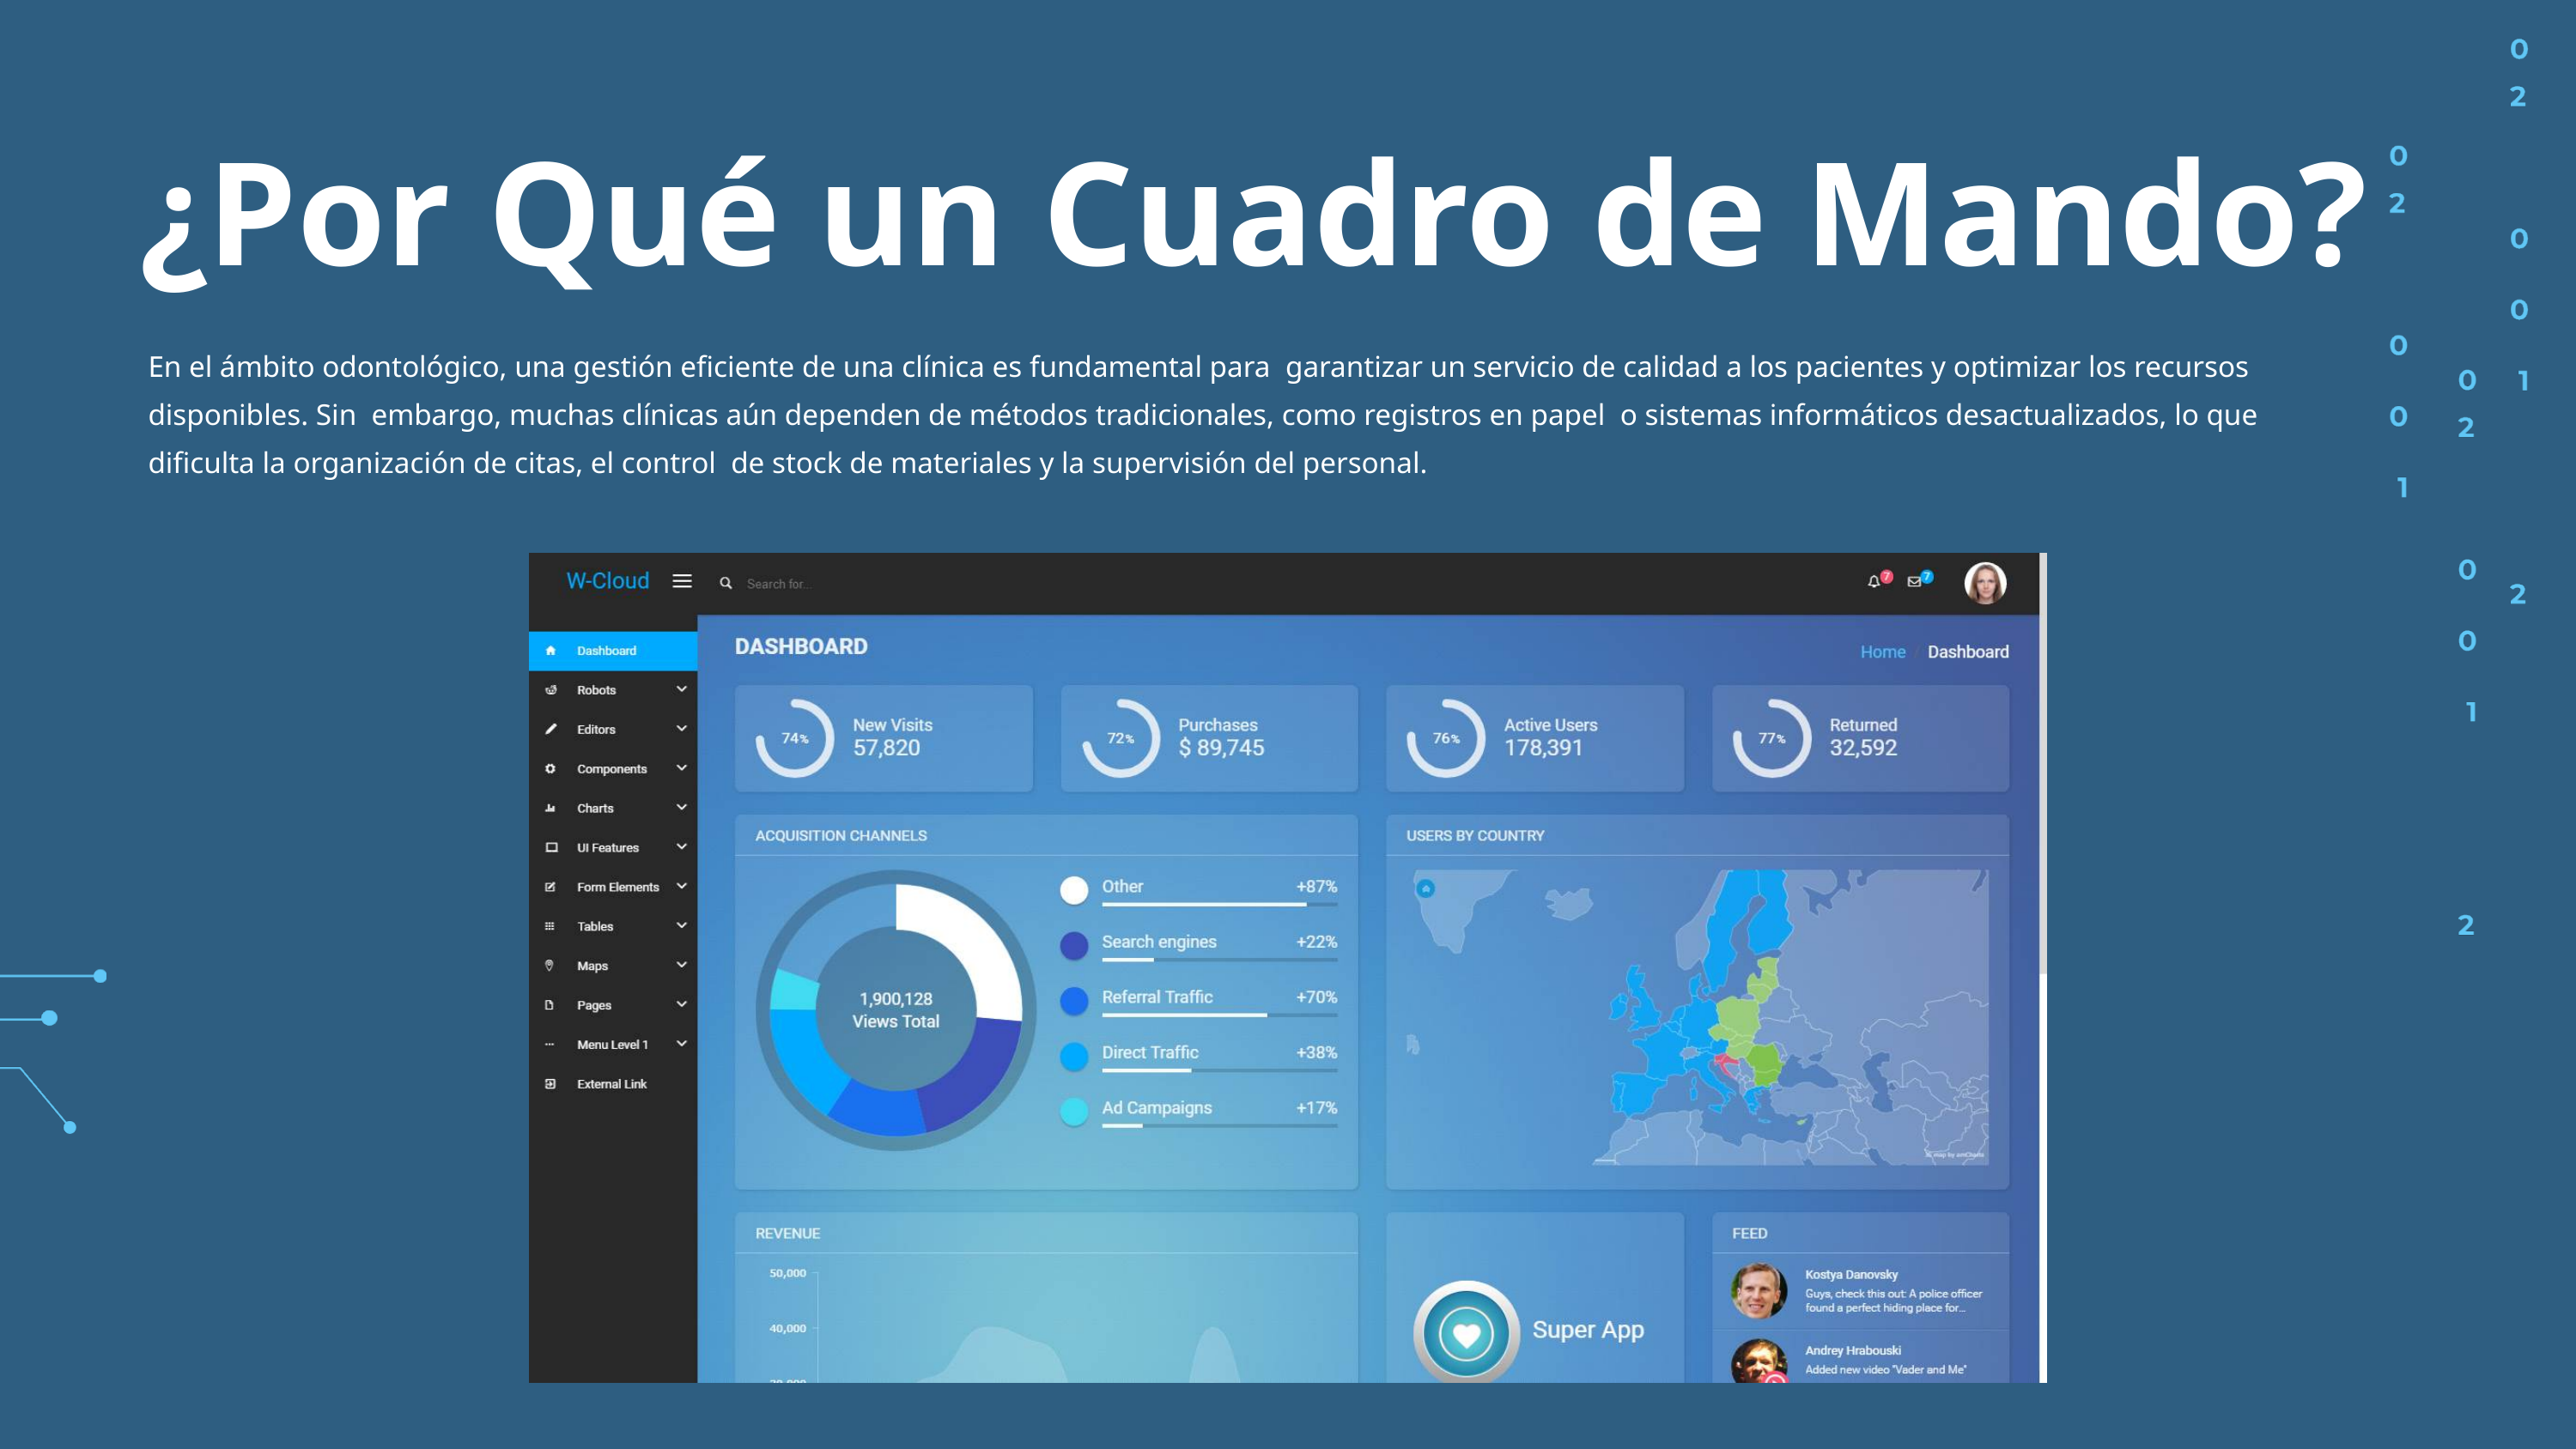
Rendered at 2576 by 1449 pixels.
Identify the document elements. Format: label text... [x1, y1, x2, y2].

picture [528, 553, 2048, 1383]
text_box ¿Por Qué un Cuadro de Mando? [139, 122, 2367, 294]
picture [0, 883, 106, 1135]
picture [544, 645, 556, 658]
picture [2372, 5, 2555, 961]
text_box En el ámbito odontológico, una gestión eficiente de una clínica es fundamental para garantizar un servicio de calidad a los pacientes y optimizar los recursos disponibles. Sin embargo, muchas clínicas aún dependen de métodos tradicionales, como registros en papel o sistemas informáticos desactualizados, lo que dificulta la organización de citas, el control de stock de materiales y la supervisión del personal. [148, 335, 2367, 479]
picture [574, 646, 636, 656]
